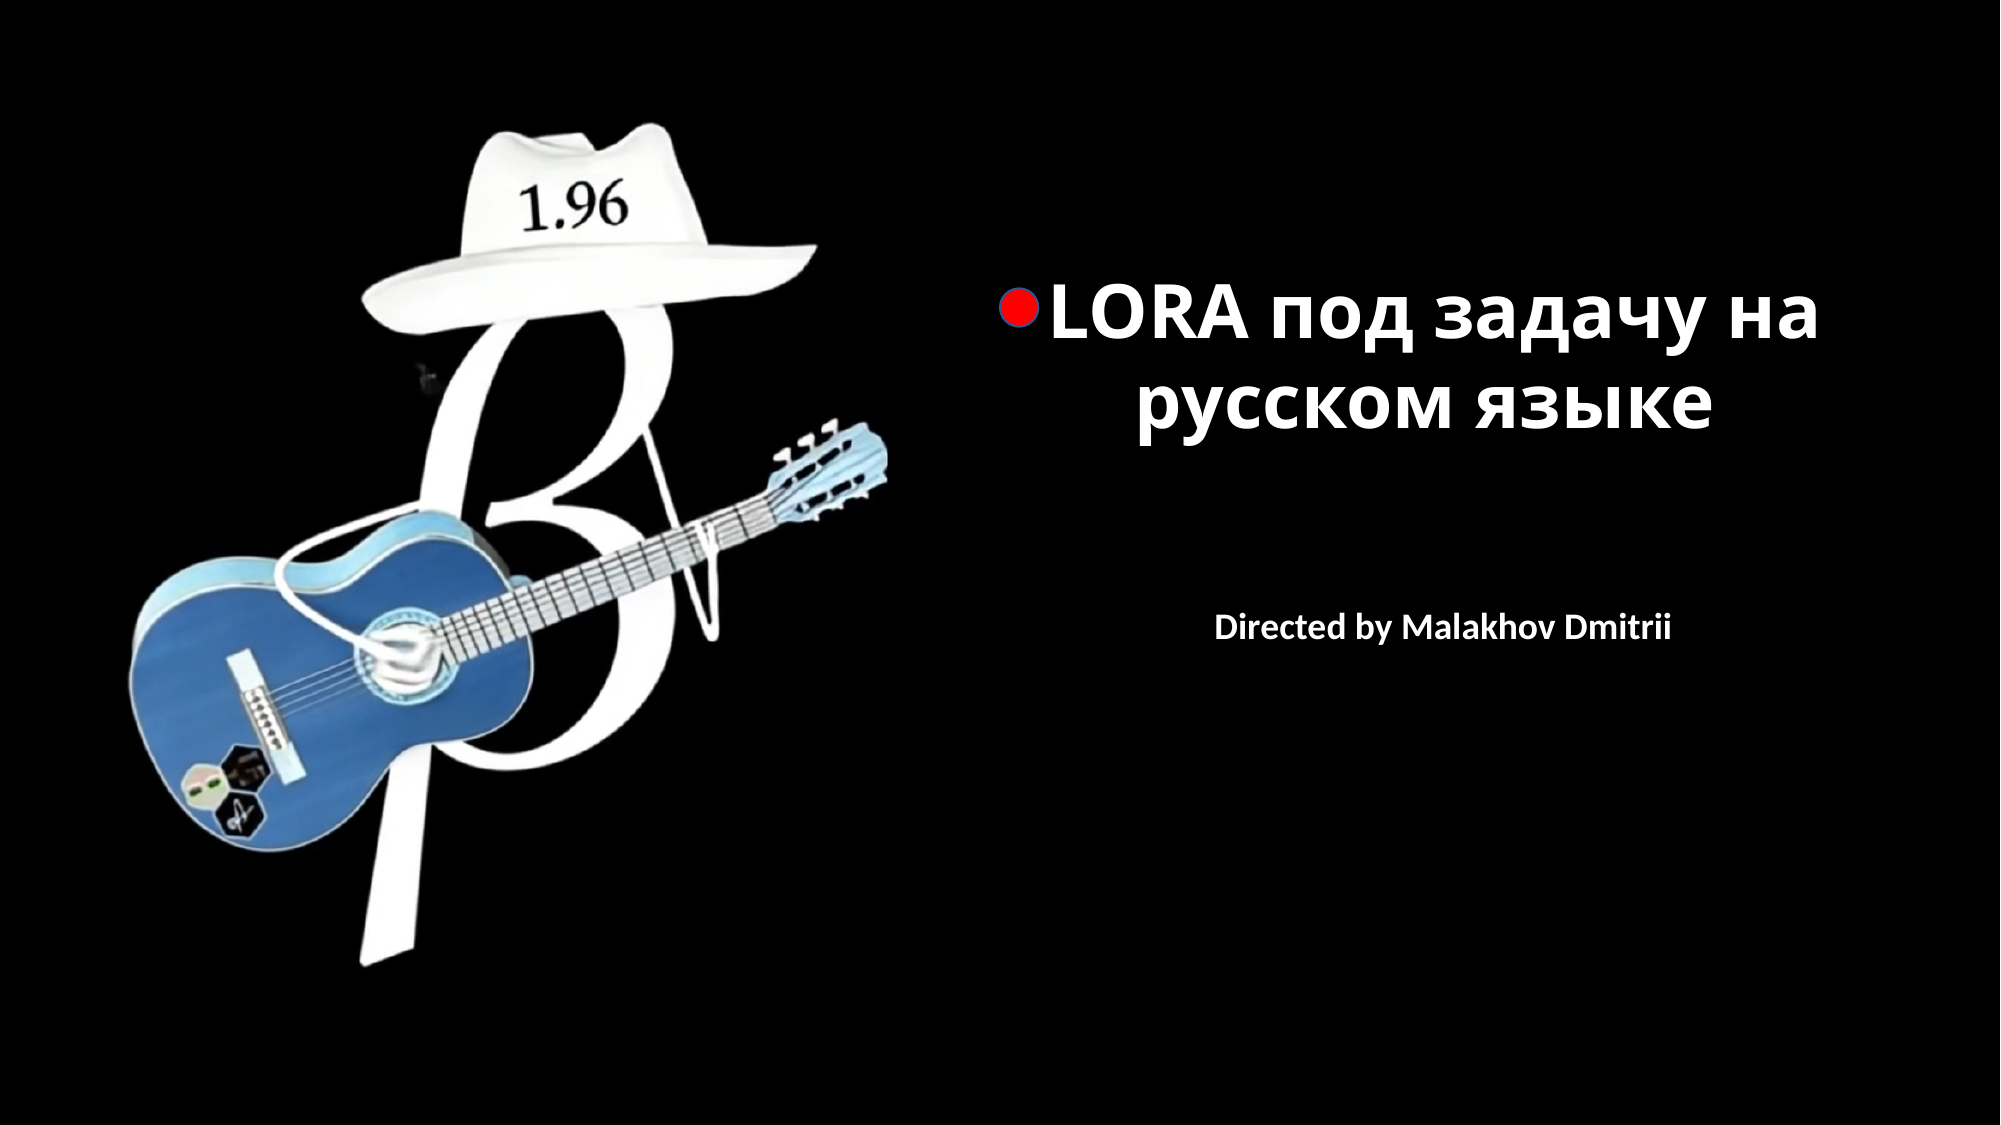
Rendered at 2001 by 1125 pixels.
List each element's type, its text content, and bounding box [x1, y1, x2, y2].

text_box Directed by Malakhov Dmitrii [1199, 595, 1696, 655]
text_box LORA под задачу на русском языке [1019, 256, 1850, 451]
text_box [0, 77, 895, 1006]
text_box [998, 287, 1040, 328]
